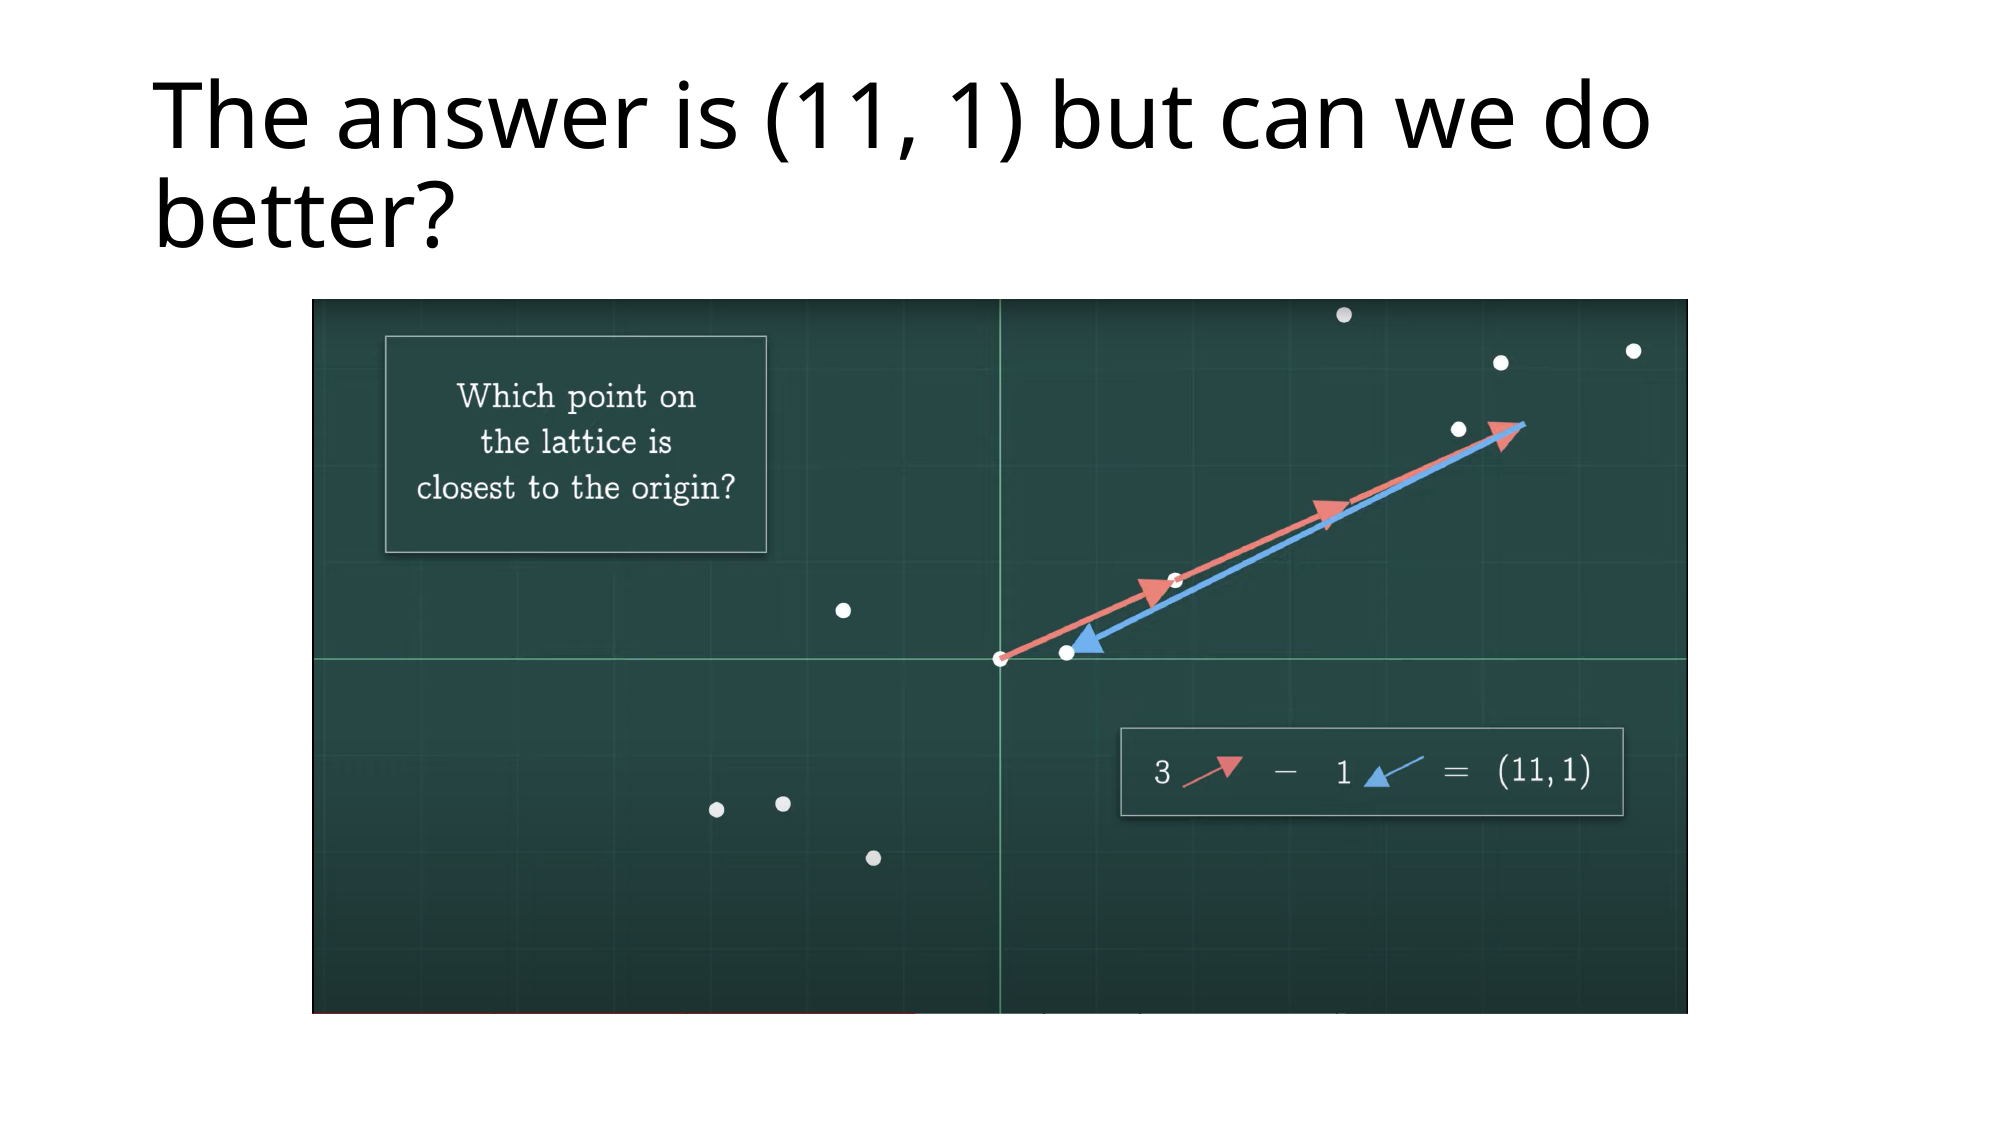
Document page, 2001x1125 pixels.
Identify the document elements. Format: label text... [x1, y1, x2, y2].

title The answer is (11, 1) but can we do better? [137, 59, 1863, 278]
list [312, 299, 1688, 1014]
